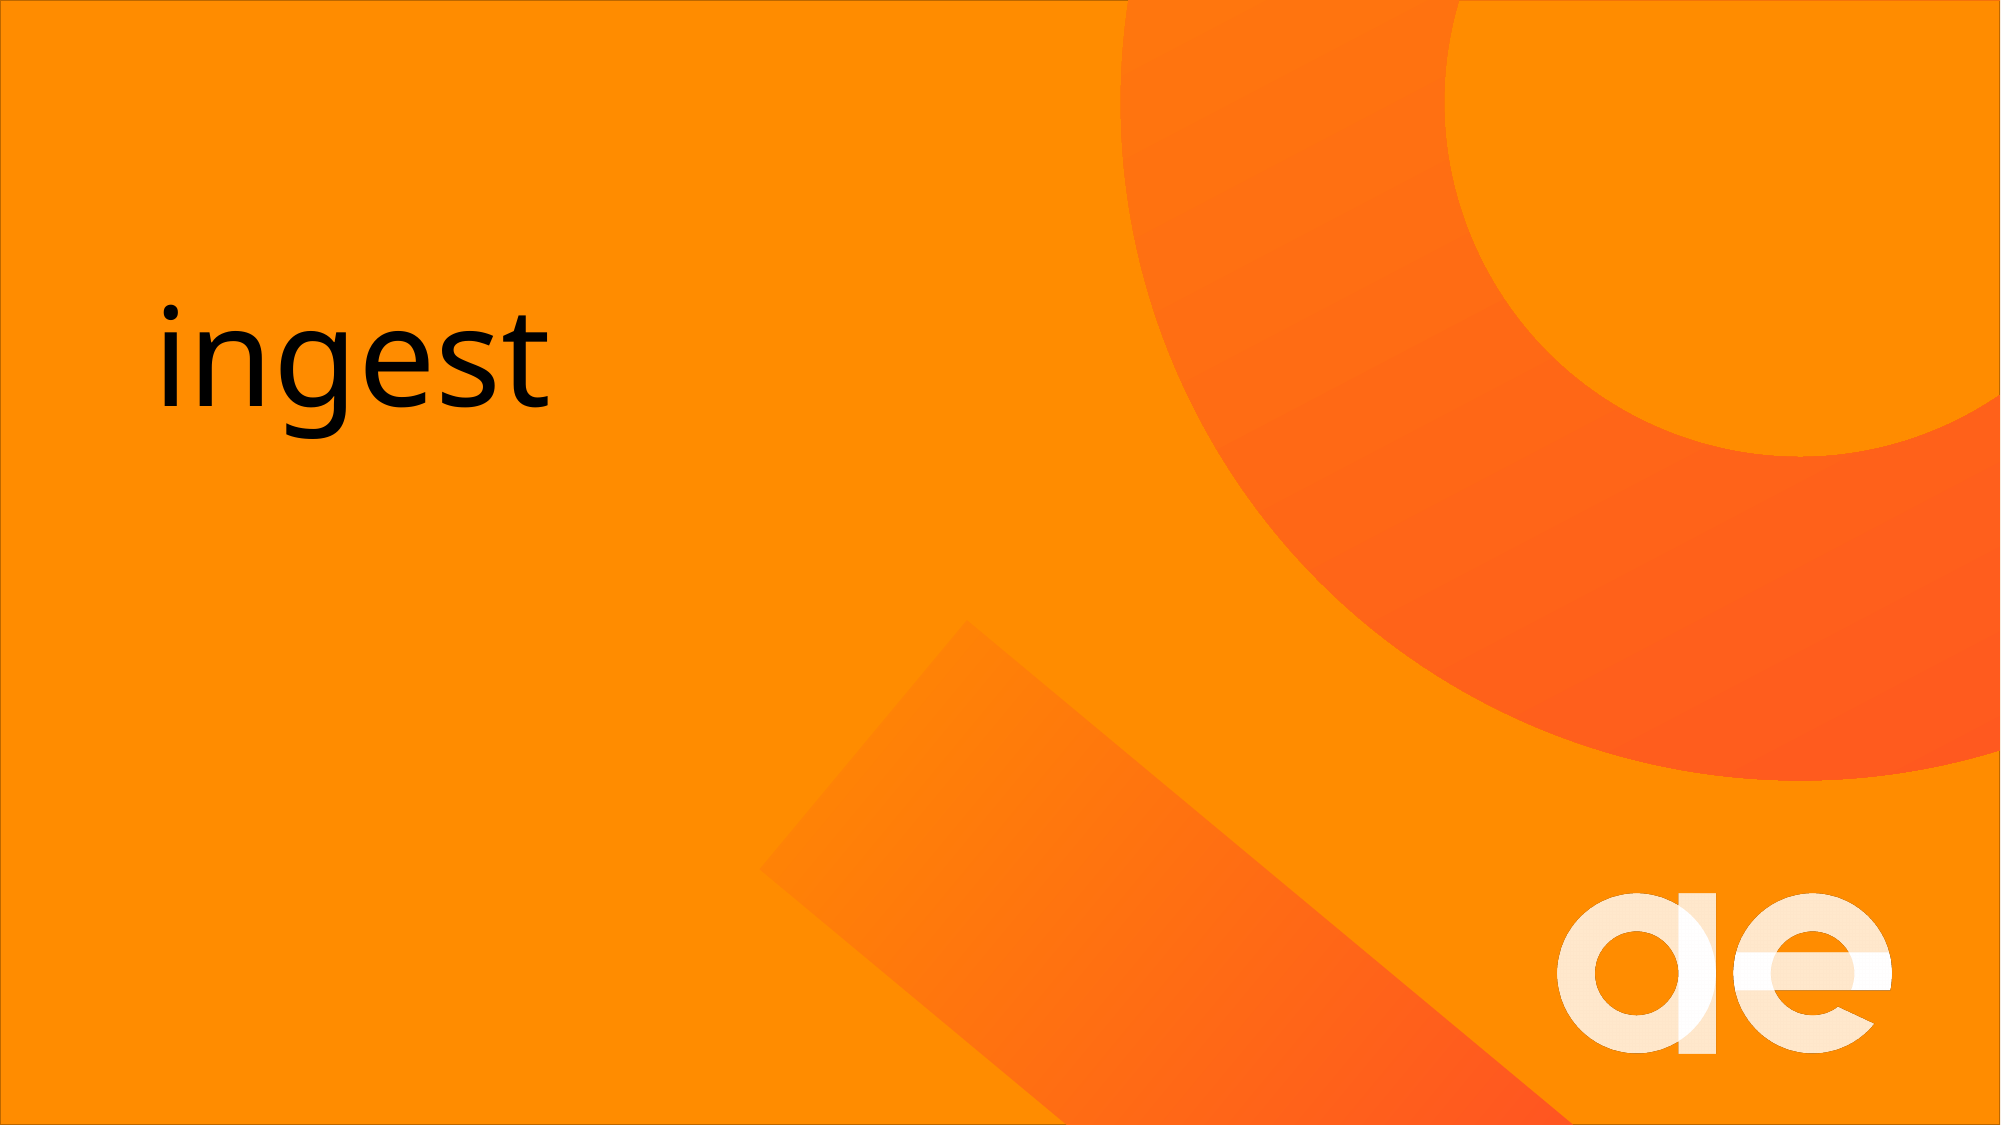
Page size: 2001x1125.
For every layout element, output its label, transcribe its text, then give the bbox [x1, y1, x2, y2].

picture [1557, 893, 1892, 1054]
title ingest [138, 131, 1397, 444]
